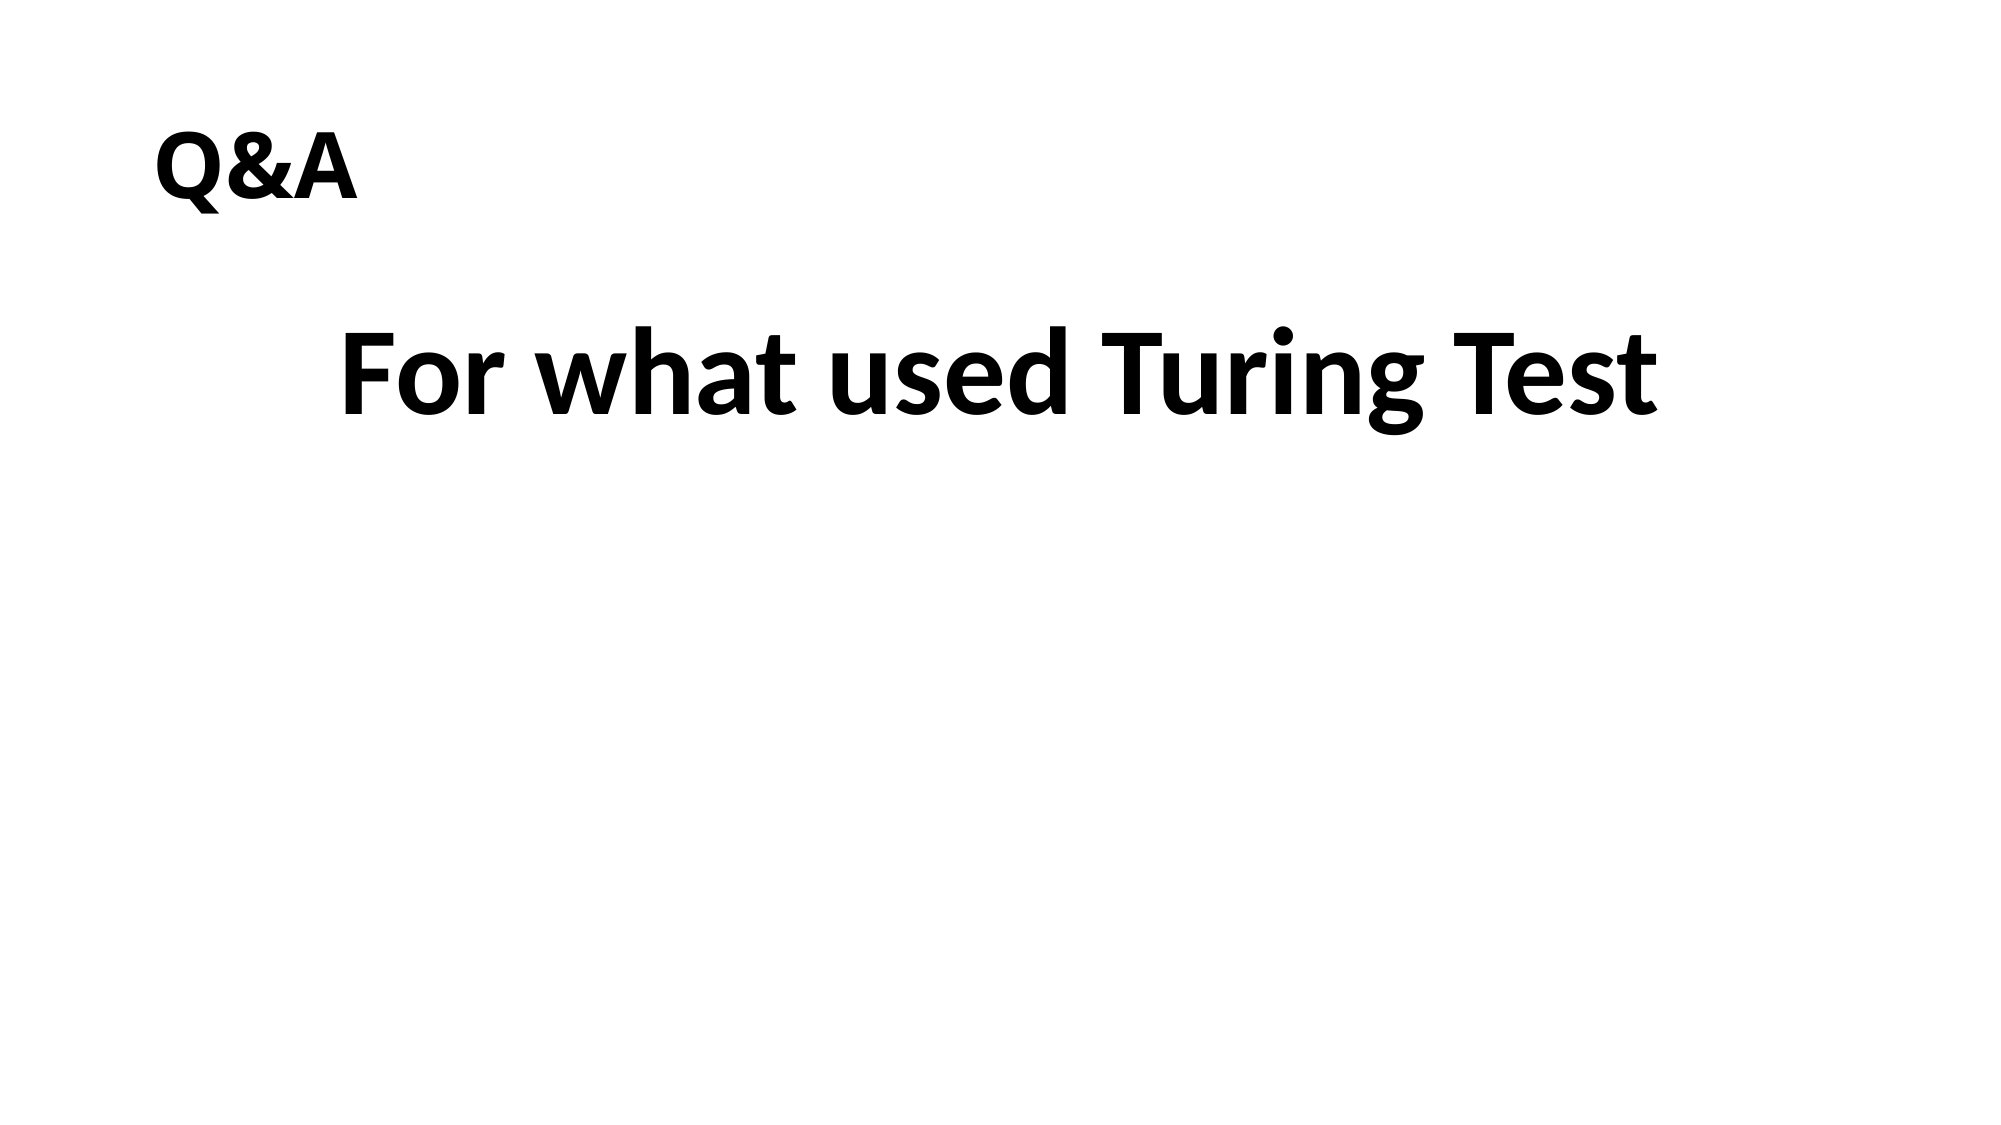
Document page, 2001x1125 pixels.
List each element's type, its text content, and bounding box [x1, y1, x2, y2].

title Q&A [137, 59, 1863, 278]
list For what used Turing Test [137, 299, 1863, 1014]
